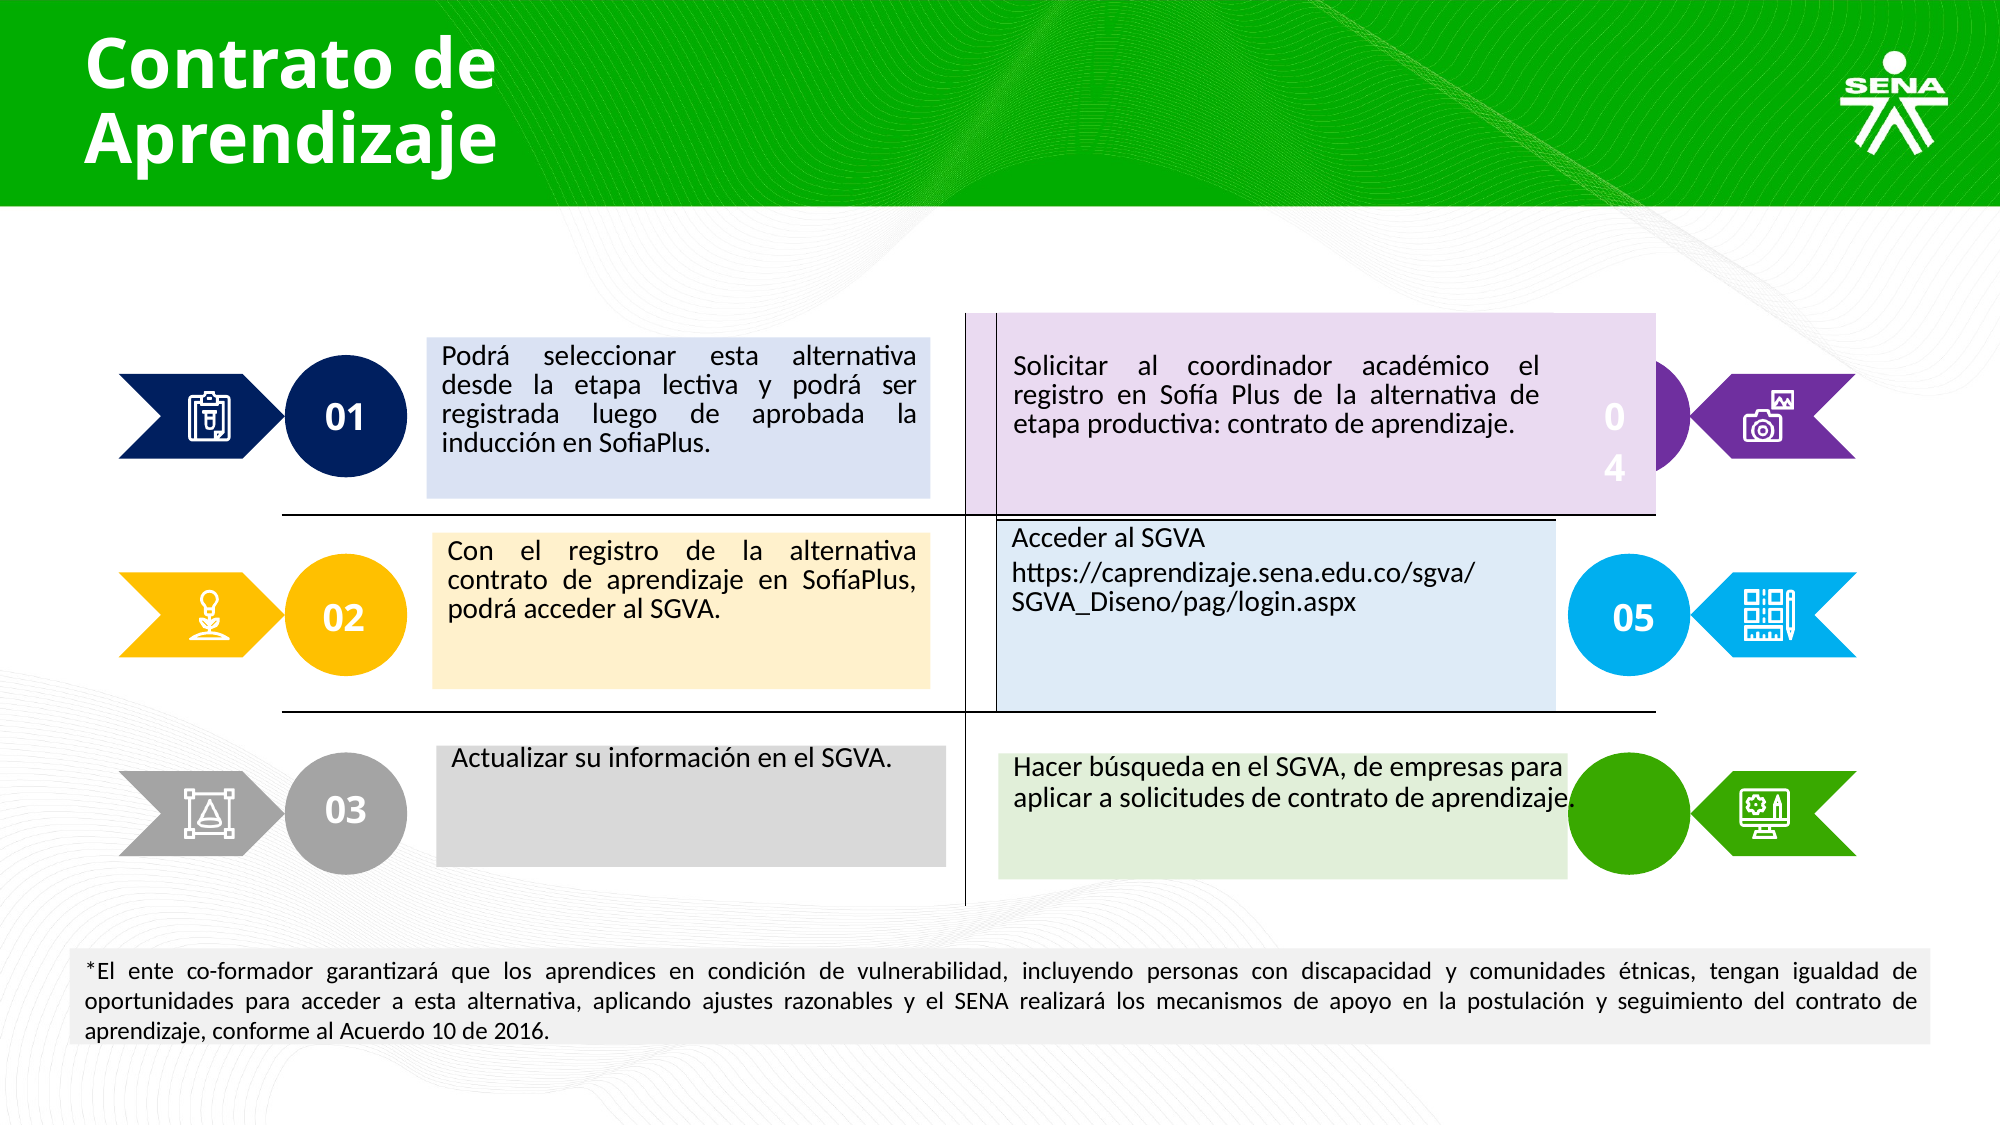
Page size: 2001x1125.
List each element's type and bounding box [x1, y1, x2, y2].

picture [0, 0, 2000, 1125]
text_box [118, 355, 1857, 875]
